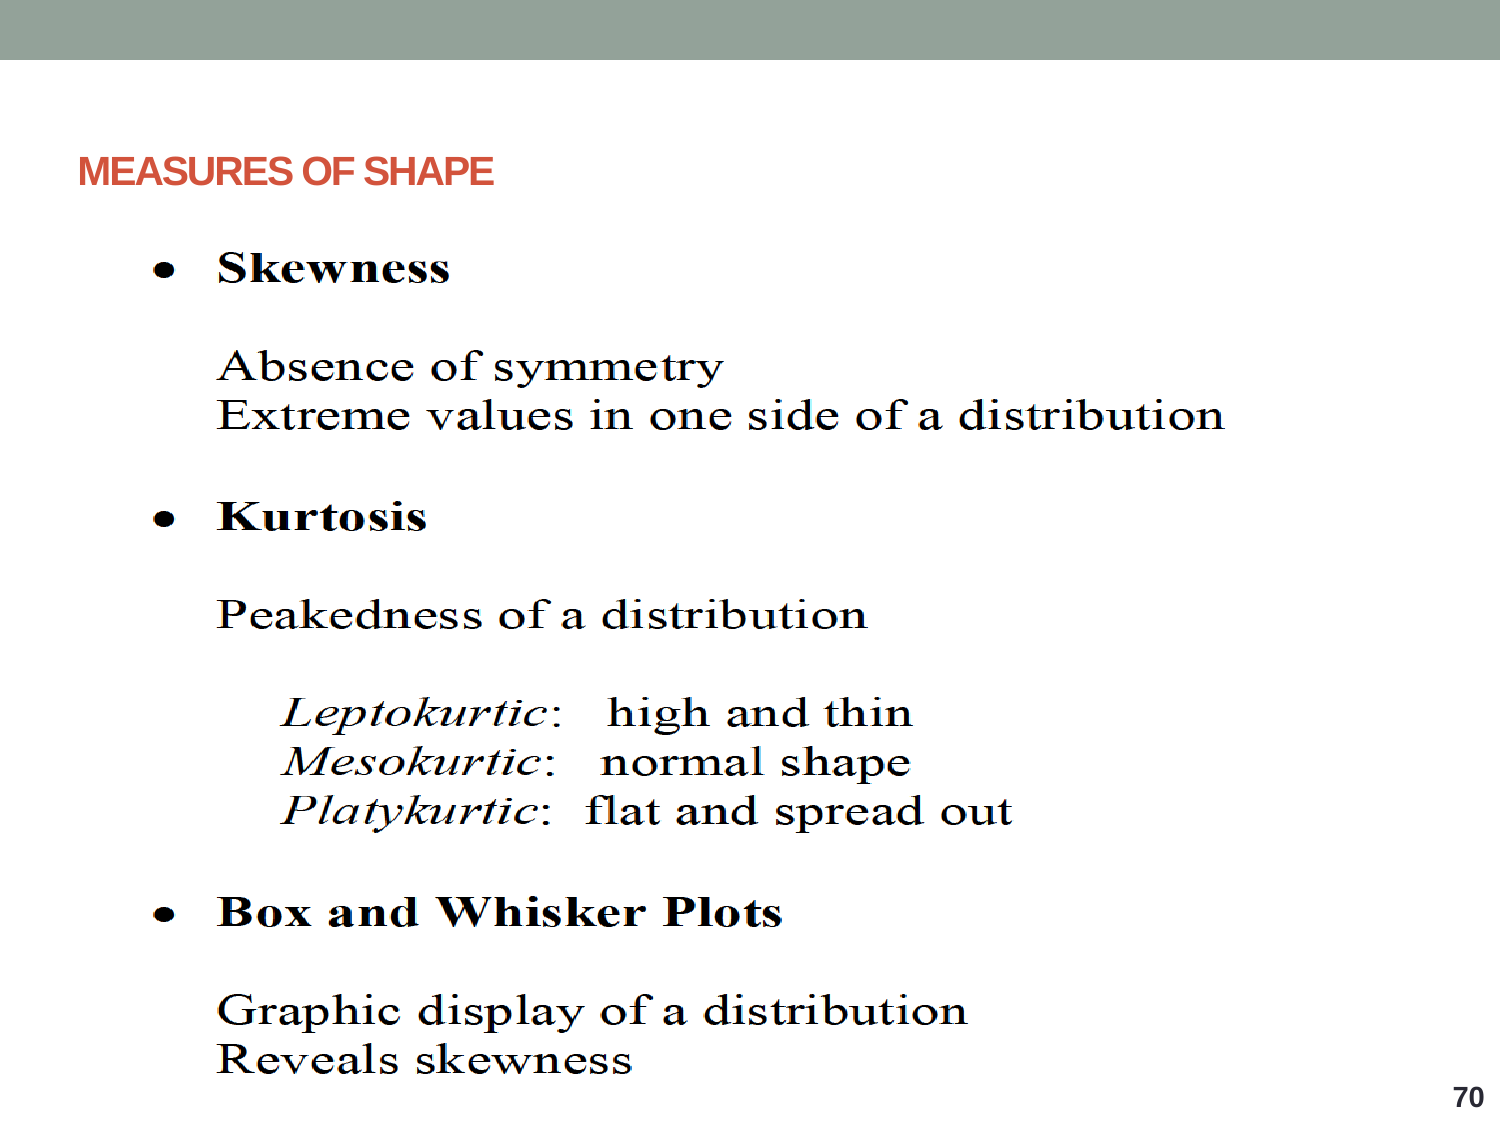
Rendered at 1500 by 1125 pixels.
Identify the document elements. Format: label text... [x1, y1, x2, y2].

slide_number 70 [1325, 1068, 1500, 1123]
title MEASURES OF SHAPE [62, 87, 1413, 250]
picture [137, 237, 1263, 1088]
